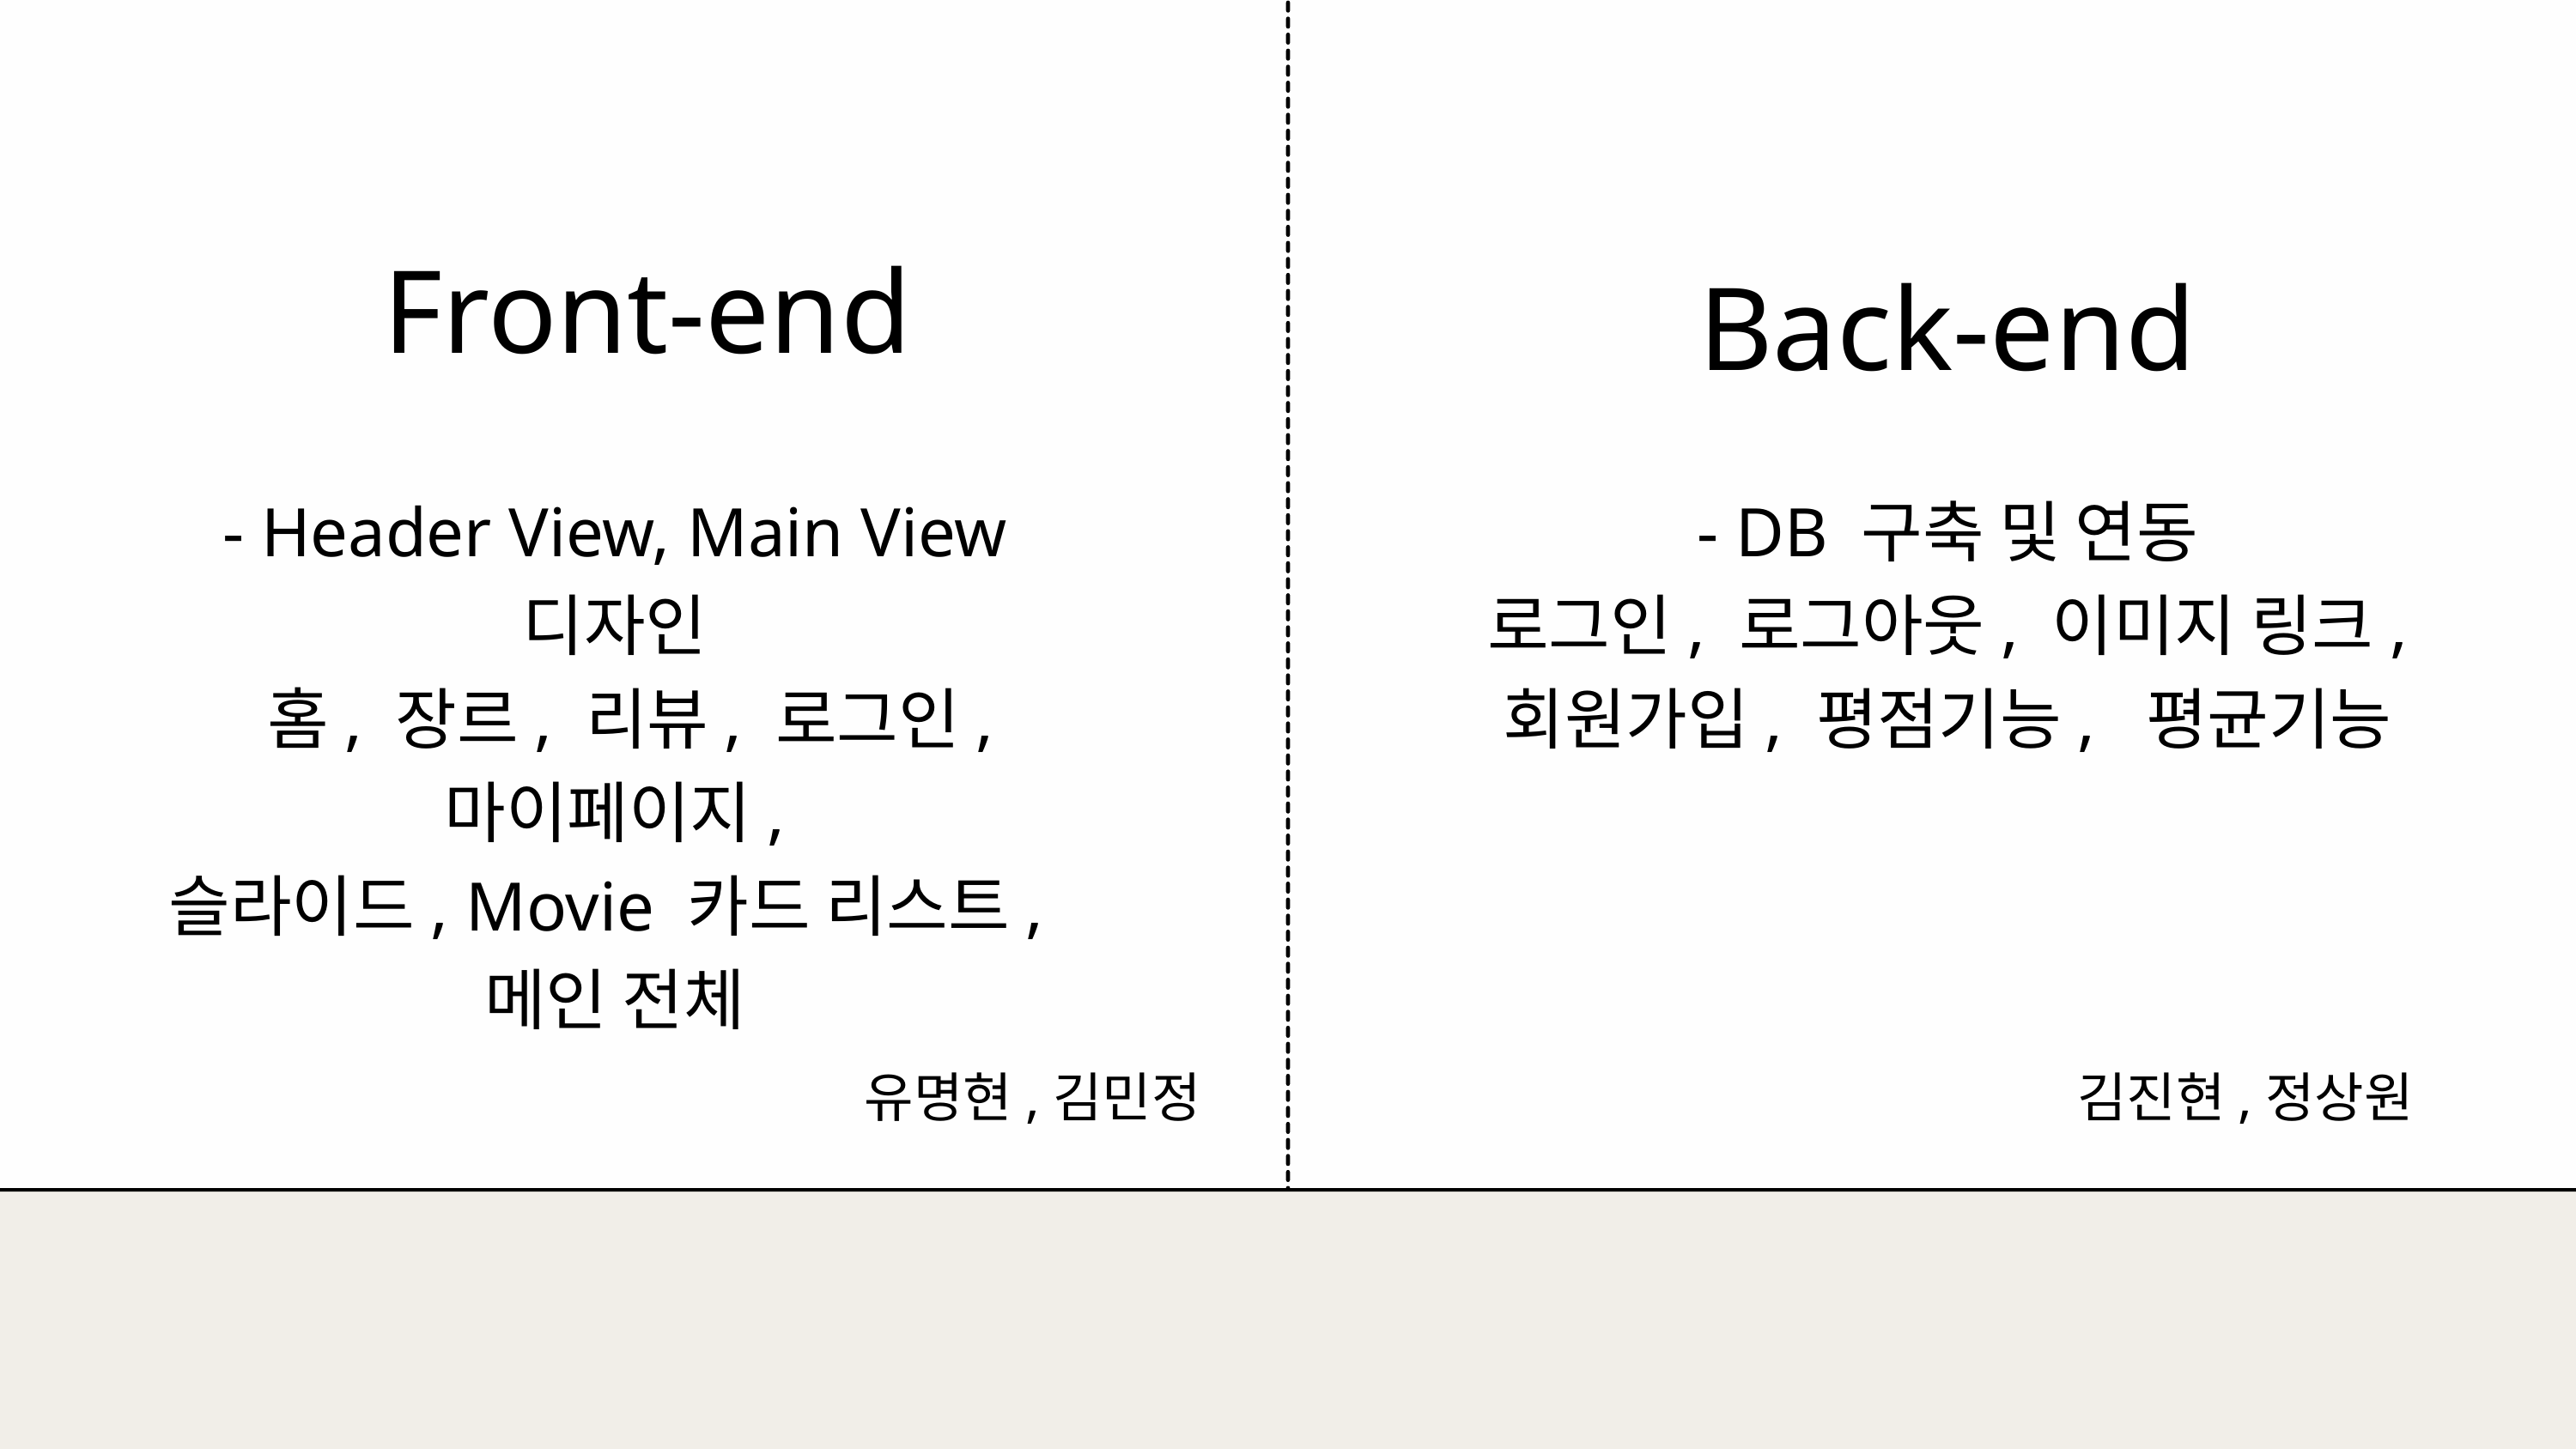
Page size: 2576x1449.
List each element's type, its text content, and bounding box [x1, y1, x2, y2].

text_box Back-end [1464, 267, 2432, 394]
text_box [750, 1068, 1315, 1222]
text_box - Header View, Main View 디자인 홈, 장르, 리뷰, 로그인, 마이페이지, 슬라이드, Movie 카드 리스트, 메인 전체 [144, 476, 1085, 1038]
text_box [0, 1187, 2576, 1449]
text_box - DB 구축 및 연동 로그인, 로그아웃, 이미지 링크, 회원가입, 평점기능, 평균기능 [1477, 476, 2418, 758]
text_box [163, 249, 1132, 488]
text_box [1963, 1068, 2528, 1222]
